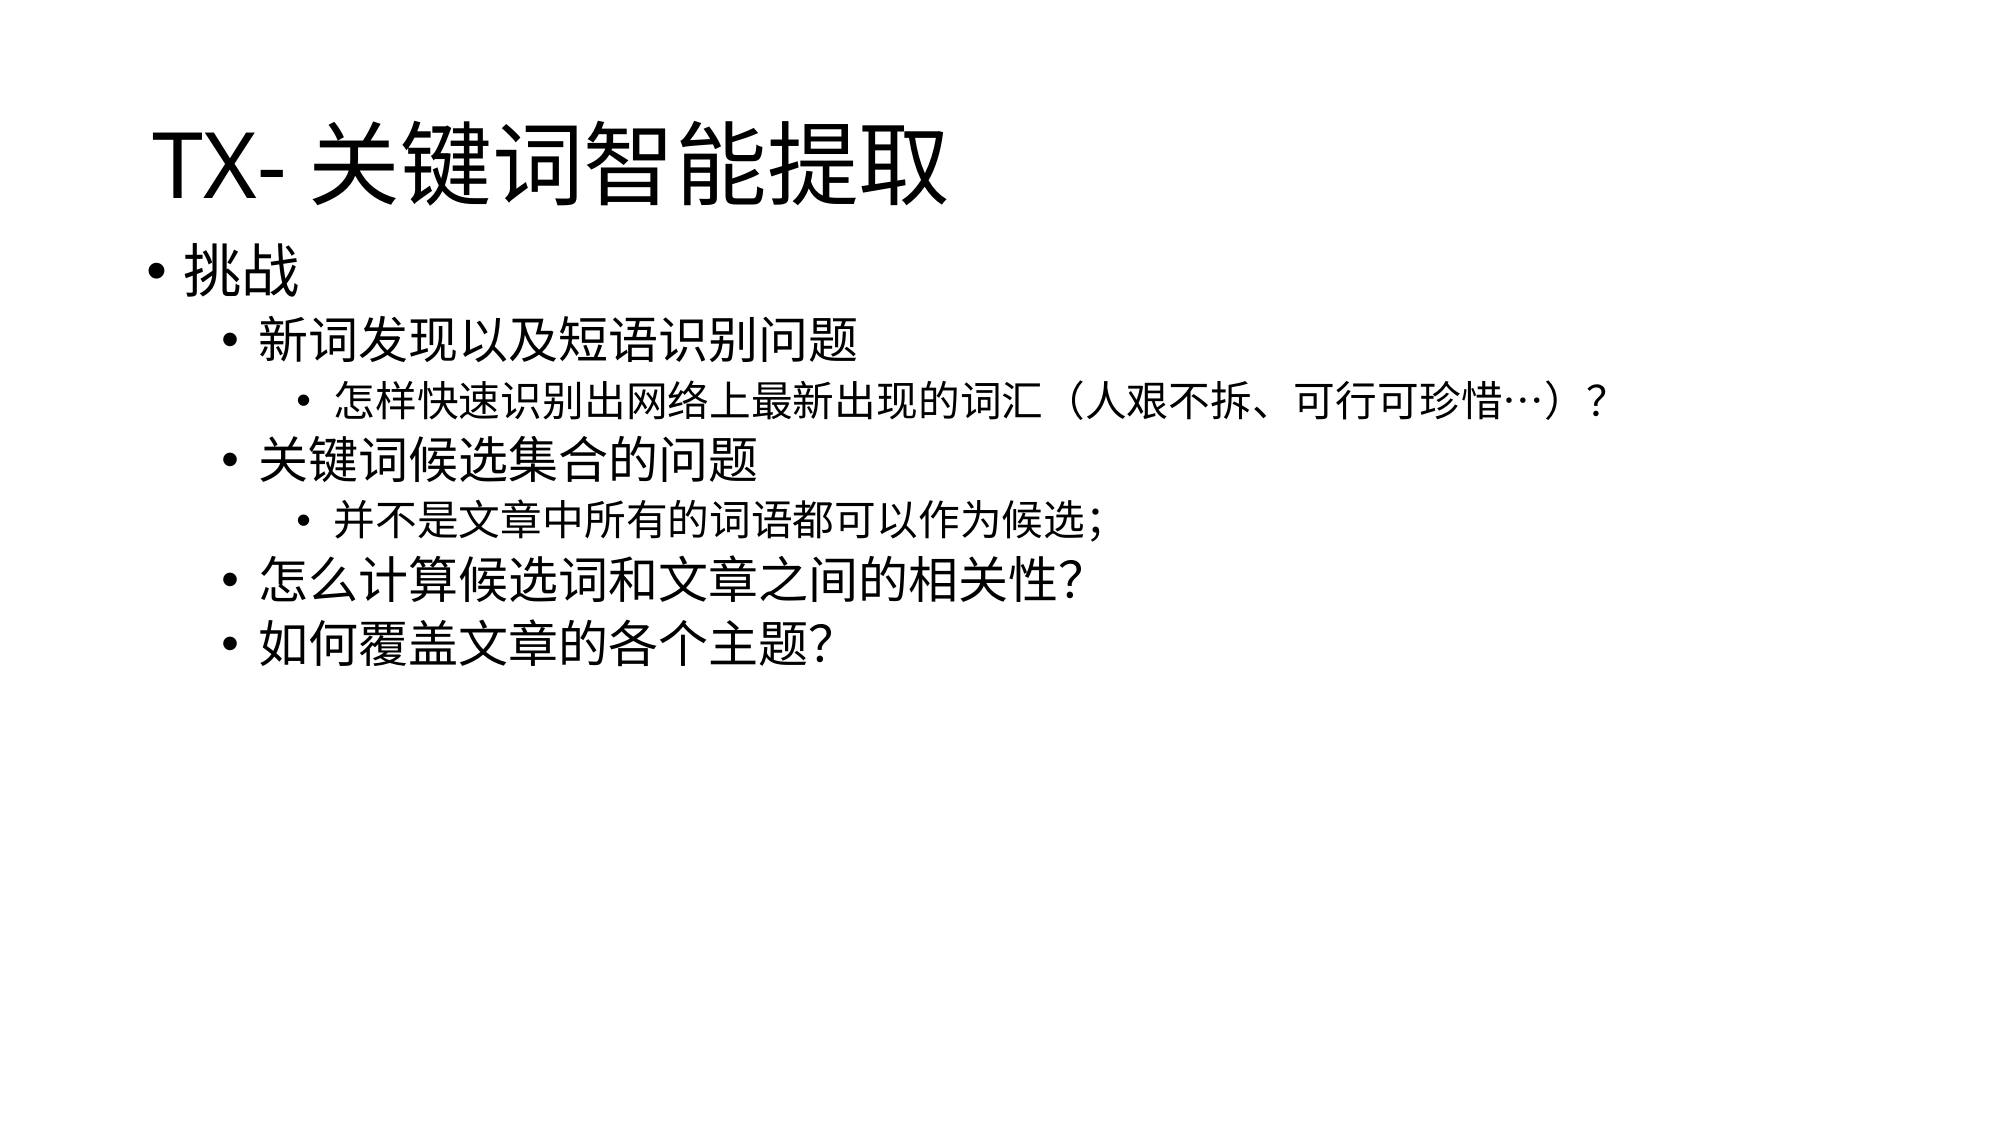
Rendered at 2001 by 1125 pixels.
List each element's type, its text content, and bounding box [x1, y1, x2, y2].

list 挑战 新词发现以及短语识别问题 怎样快速识别出网络上最新出现的词汇（人艰不拆、可行可珍惜…）？ 关键词候选集合的问题 并不是文章中所有的词语都可以作为候选； 怎么计算候选词和文章之间的相关性？ 如何覆盖文章的各个主题？ [131, 234, 1857, 1115]
title TX-关键词智能提取 [137, 59, 1863, 278]
